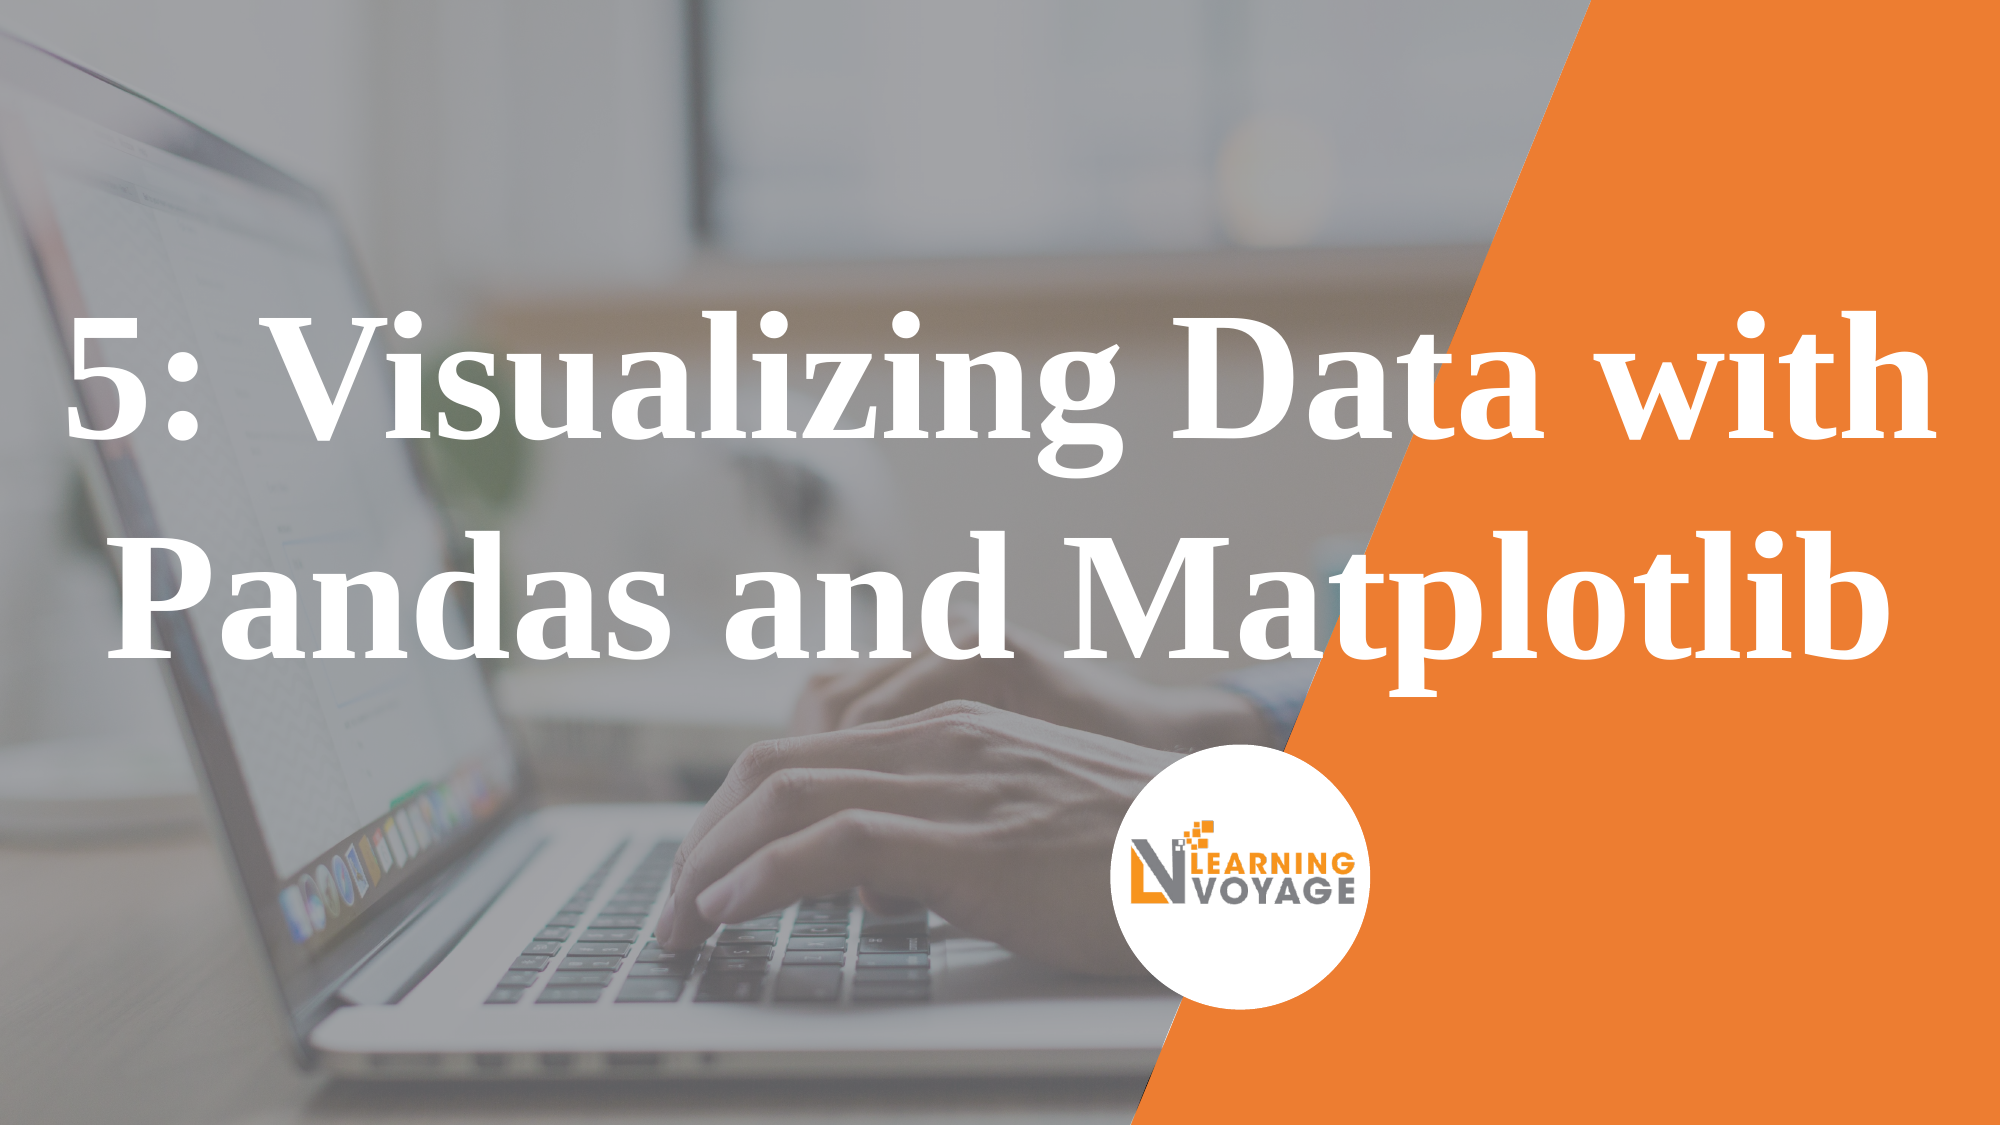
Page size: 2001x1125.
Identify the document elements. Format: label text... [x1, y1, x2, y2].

picture [0, 0, 1592, 1125]
text_box 5: Visualizing Data with Pandas and Matplotlib [1592, 252, 2000, 696]
